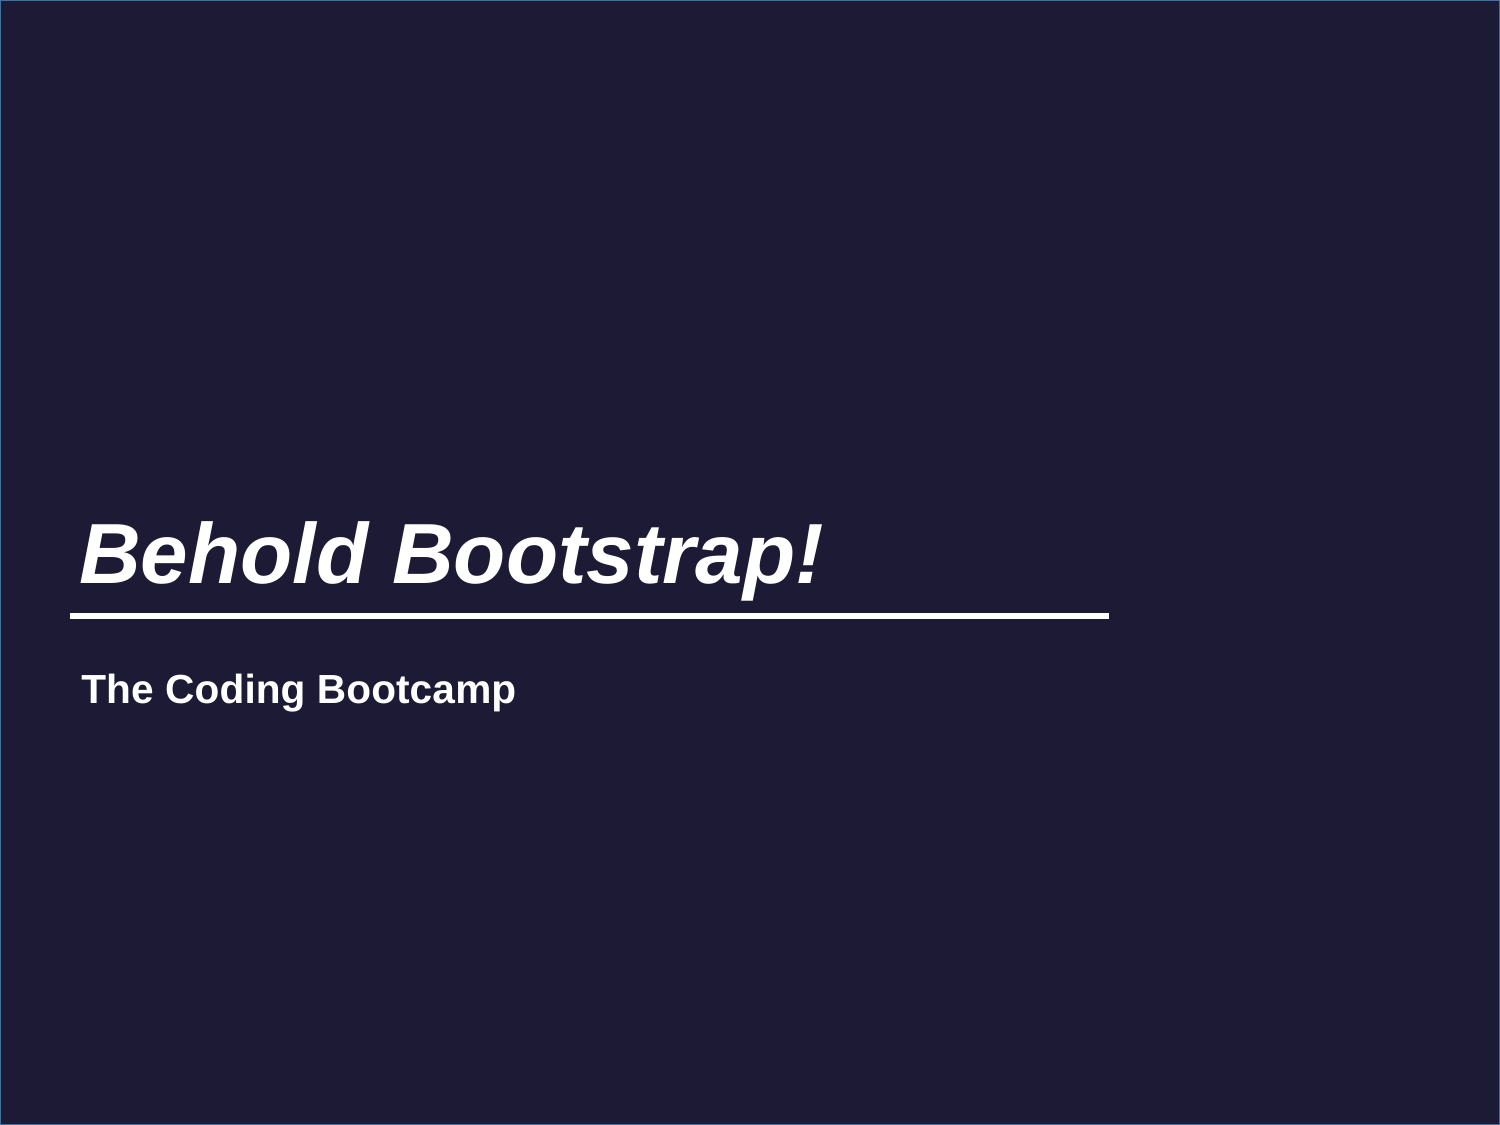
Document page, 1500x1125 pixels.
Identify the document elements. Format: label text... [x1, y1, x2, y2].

title Behold Bootstrap! [64, 484, 1415, 628]
